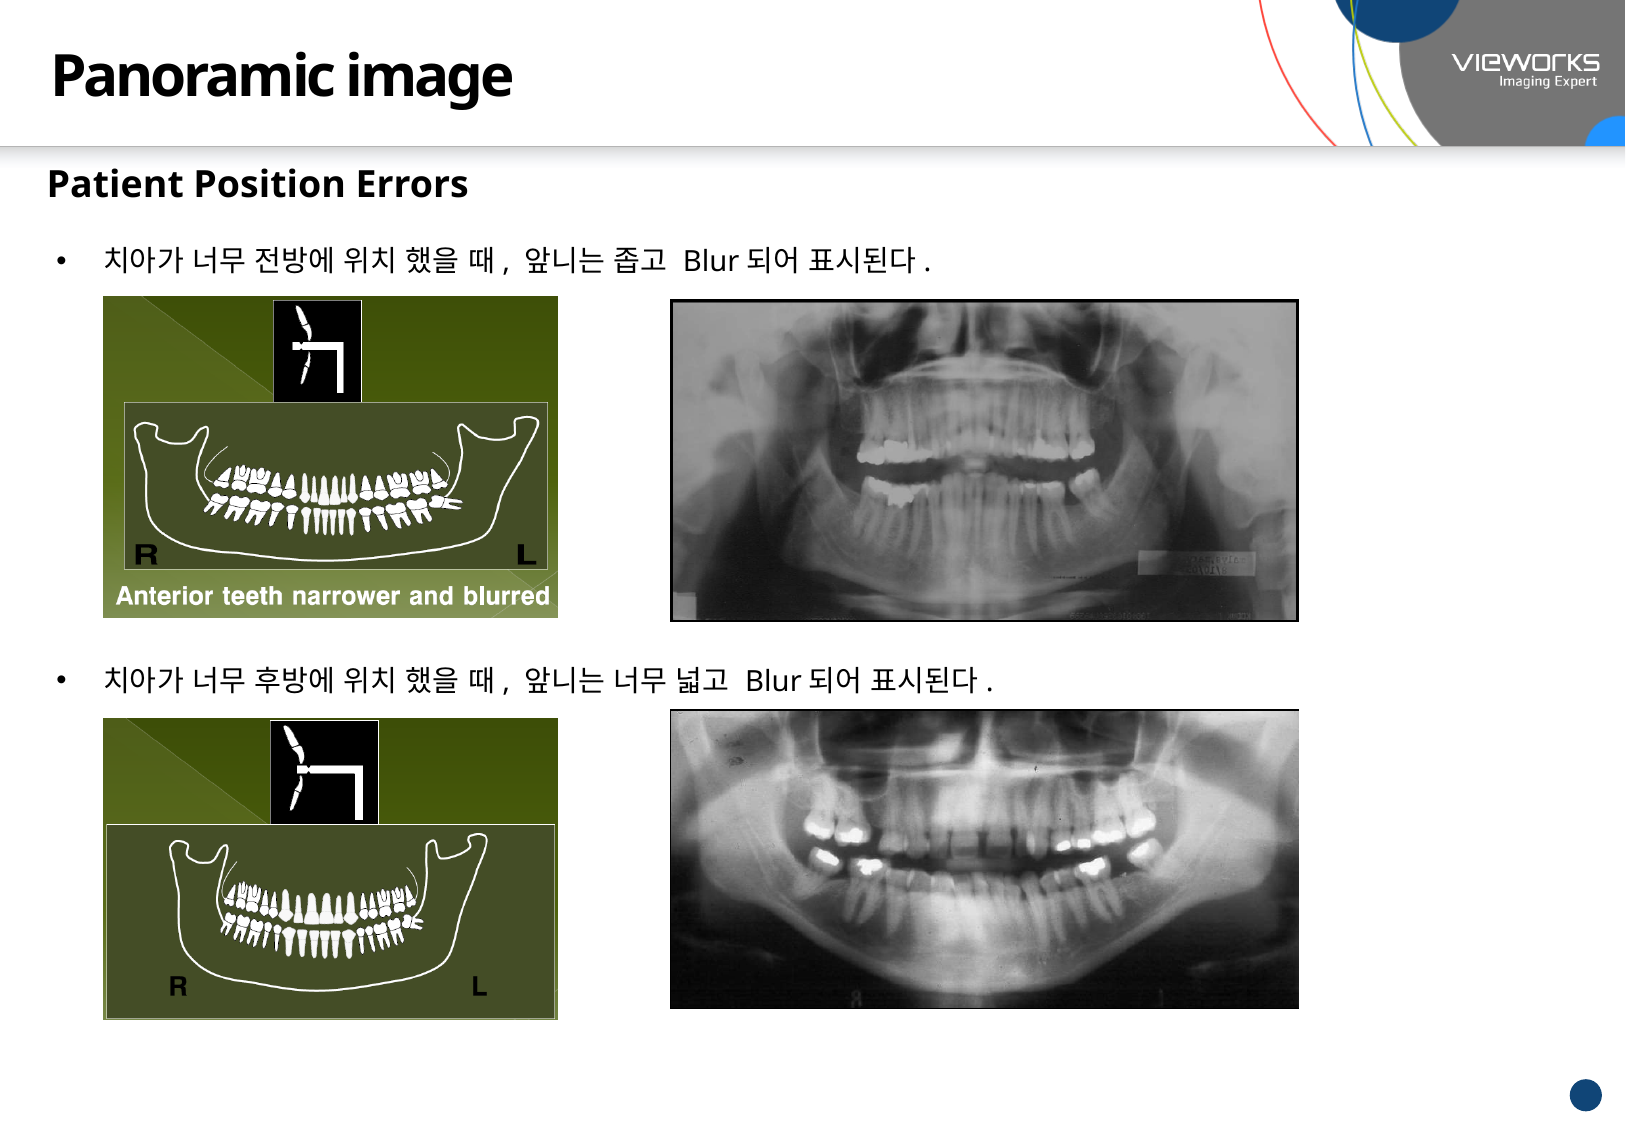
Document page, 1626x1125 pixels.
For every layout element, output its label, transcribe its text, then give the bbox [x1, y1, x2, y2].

picture [103, 718, 558, 1021]
picture [103, 296, 558, 619]
picture [670, 299, 1300, 622]
picture [1255, 0, 1625, 146]
title Panoramic image [35, 24, 1498, 123]
picture [670, 709, 1300, 1009]
text_box 치아가 너무 전방에 위치 했을 때, 앞니는 좁고 Blur되어 표시된다. 치아가 너무 후방에 위치 했을 때, 앞니는 너무 넓고 Blur되어 표시된다. [41, 235, 1625, 705]
text_box Patient Position Errors [31, 152, 955, 213]
